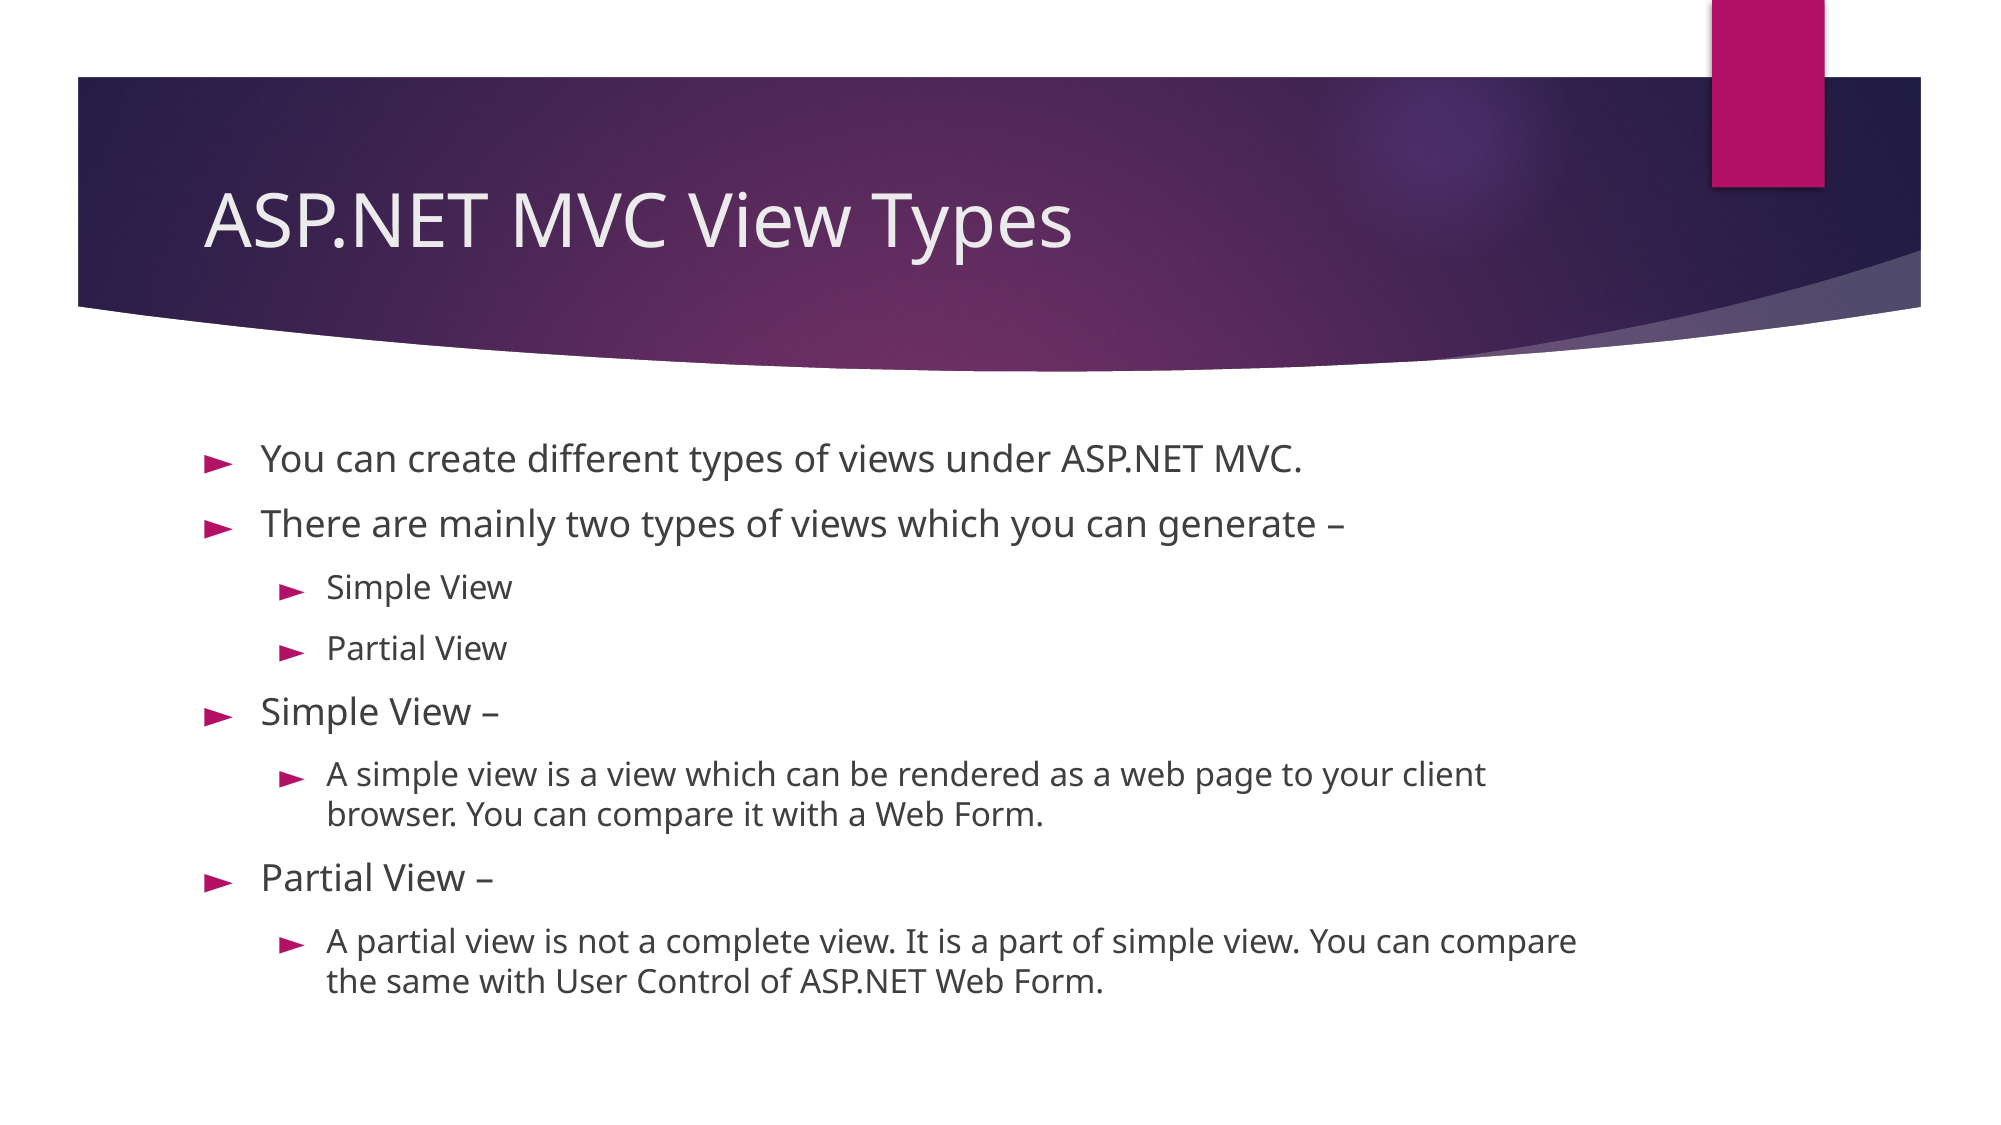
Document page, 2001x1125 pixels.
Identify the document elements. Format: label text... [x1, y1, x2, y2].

title ASP.NET MVC View Types [189, 159, 1627, 276]
picture [79, 78, 1920, 371]
list You can create different types of views under ASP.NET MVC. There are mainly two types of views which you can generate – Simple View Partial View Simple View – A simple view is a view which can be rendered as a web page to your client browser. You can compare it with a Web Form. Partial View – A partial view is not a complete view. It is a part of simple view. You can compare the same with User Control of ASP.NET Web Form. [189, 427, 1638, 1048]
